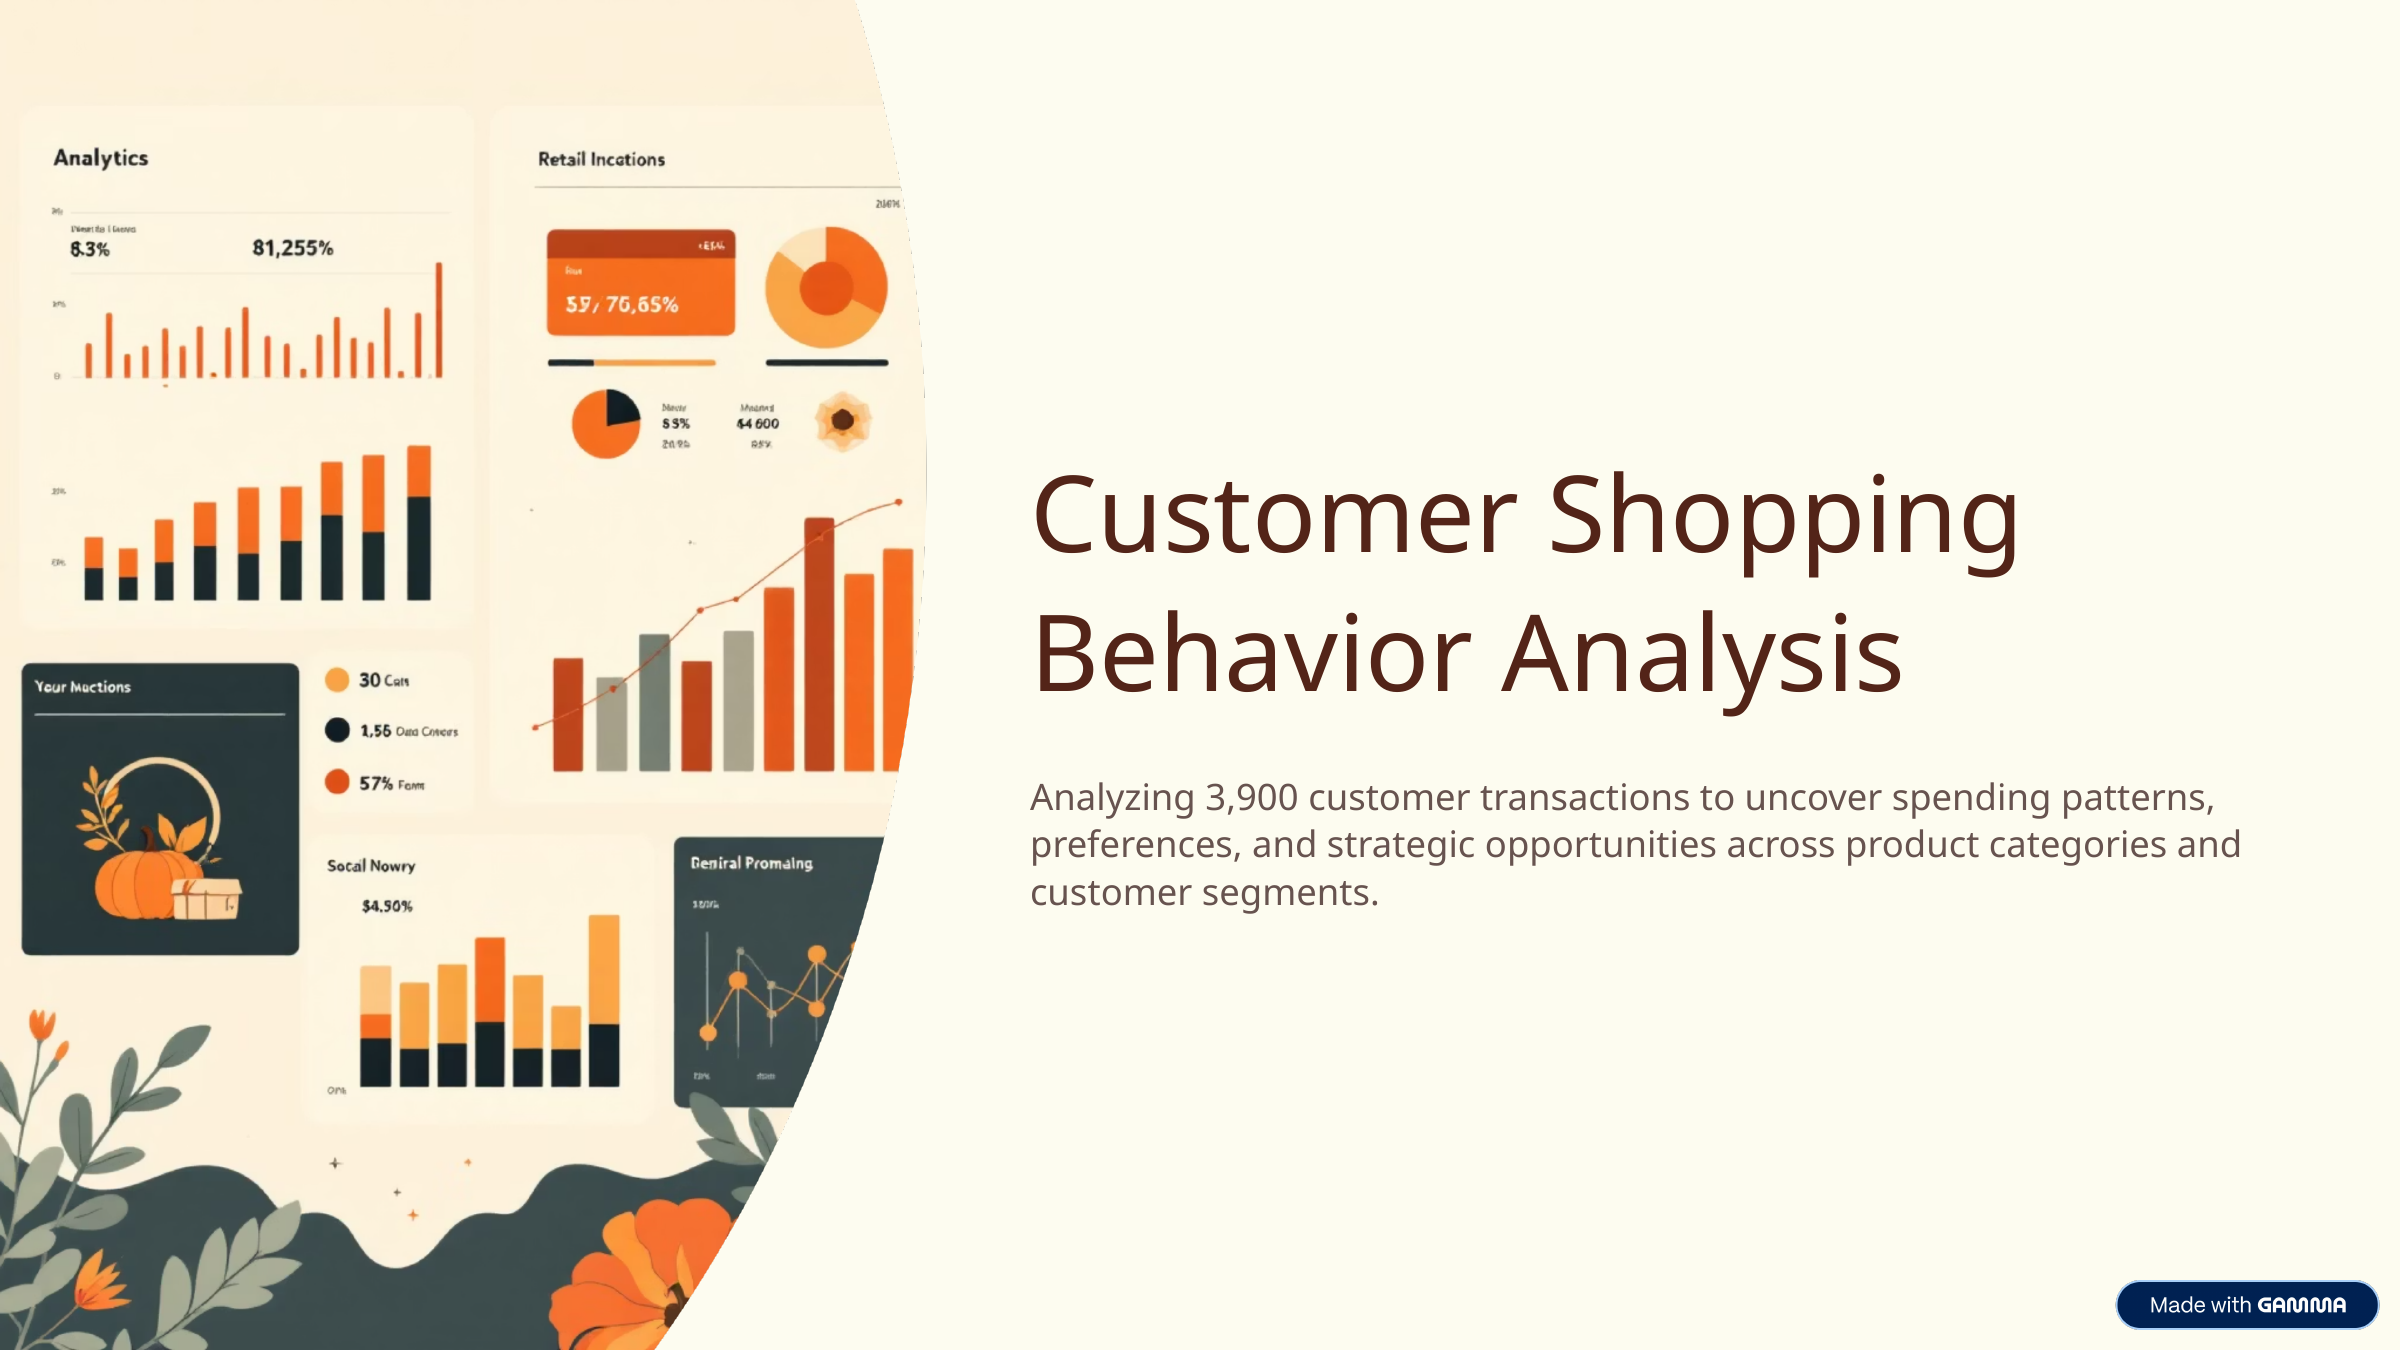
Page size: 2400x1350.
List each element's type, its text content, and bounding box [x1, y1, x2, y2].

text_box Customer Shopping Behavior Analysis [1030, 435, 2270, 714]
picture [2106, 1271, 2389, 1339]
picture [0, 0, 945, 1350]
text_box Analyzing 3,900 customer transactions to uncover spending patterns, preferences, and strategic opportunities across product categories and customer segments. [1030, 769, 2270, 915]
